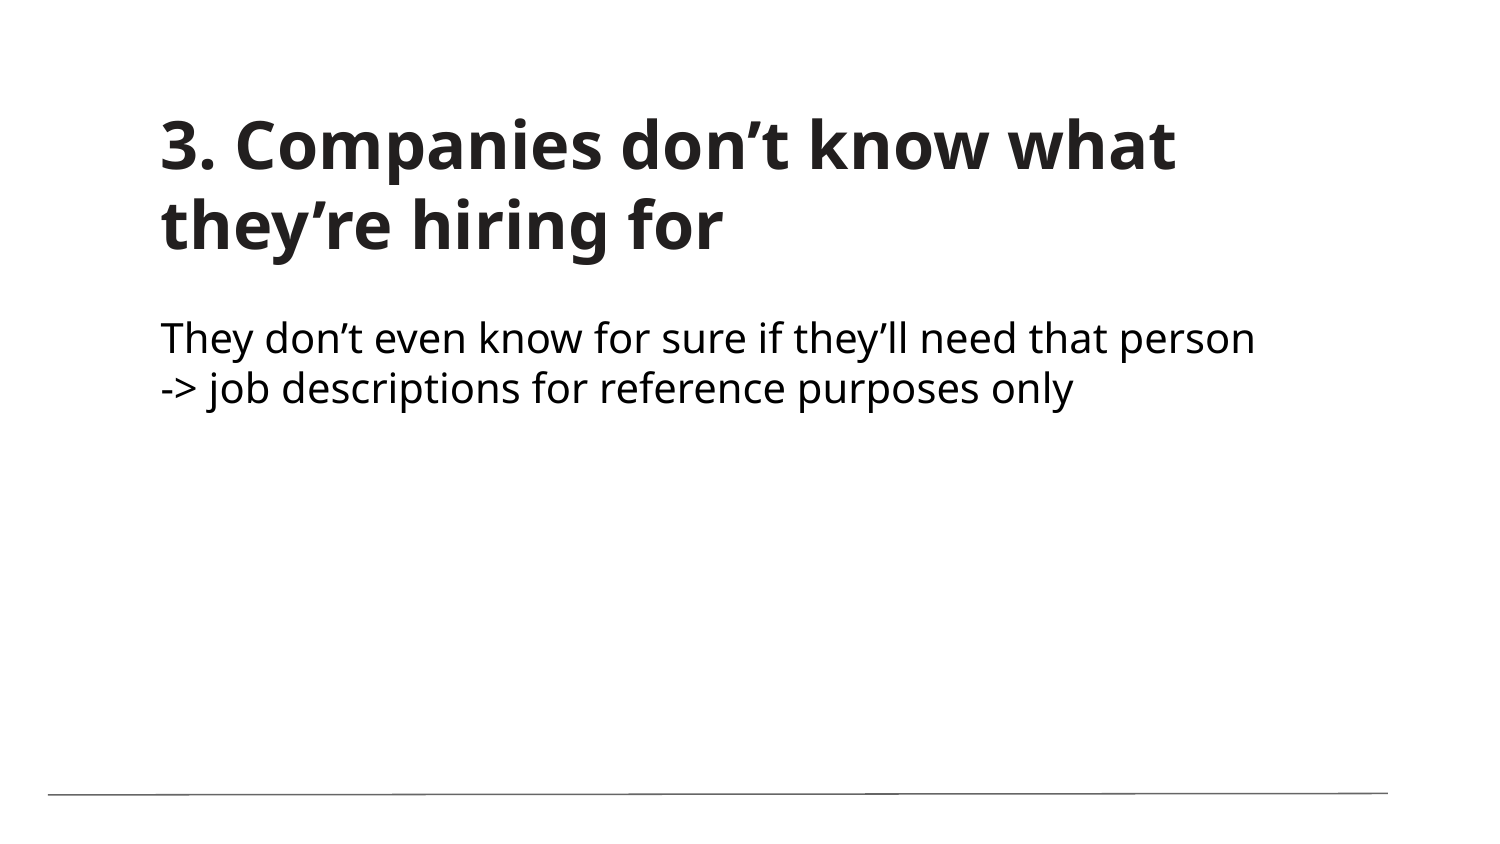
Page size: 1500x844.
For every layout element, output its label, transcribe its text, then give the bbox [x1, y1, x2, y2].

text_box They don’t even know for sure if they’ll need that person -> job descriptions for reference purposes only [145, 296, 1370, 593]
text_box 3. Companies don’t know what they’re hiring for [145, 86, 1420, 279]
